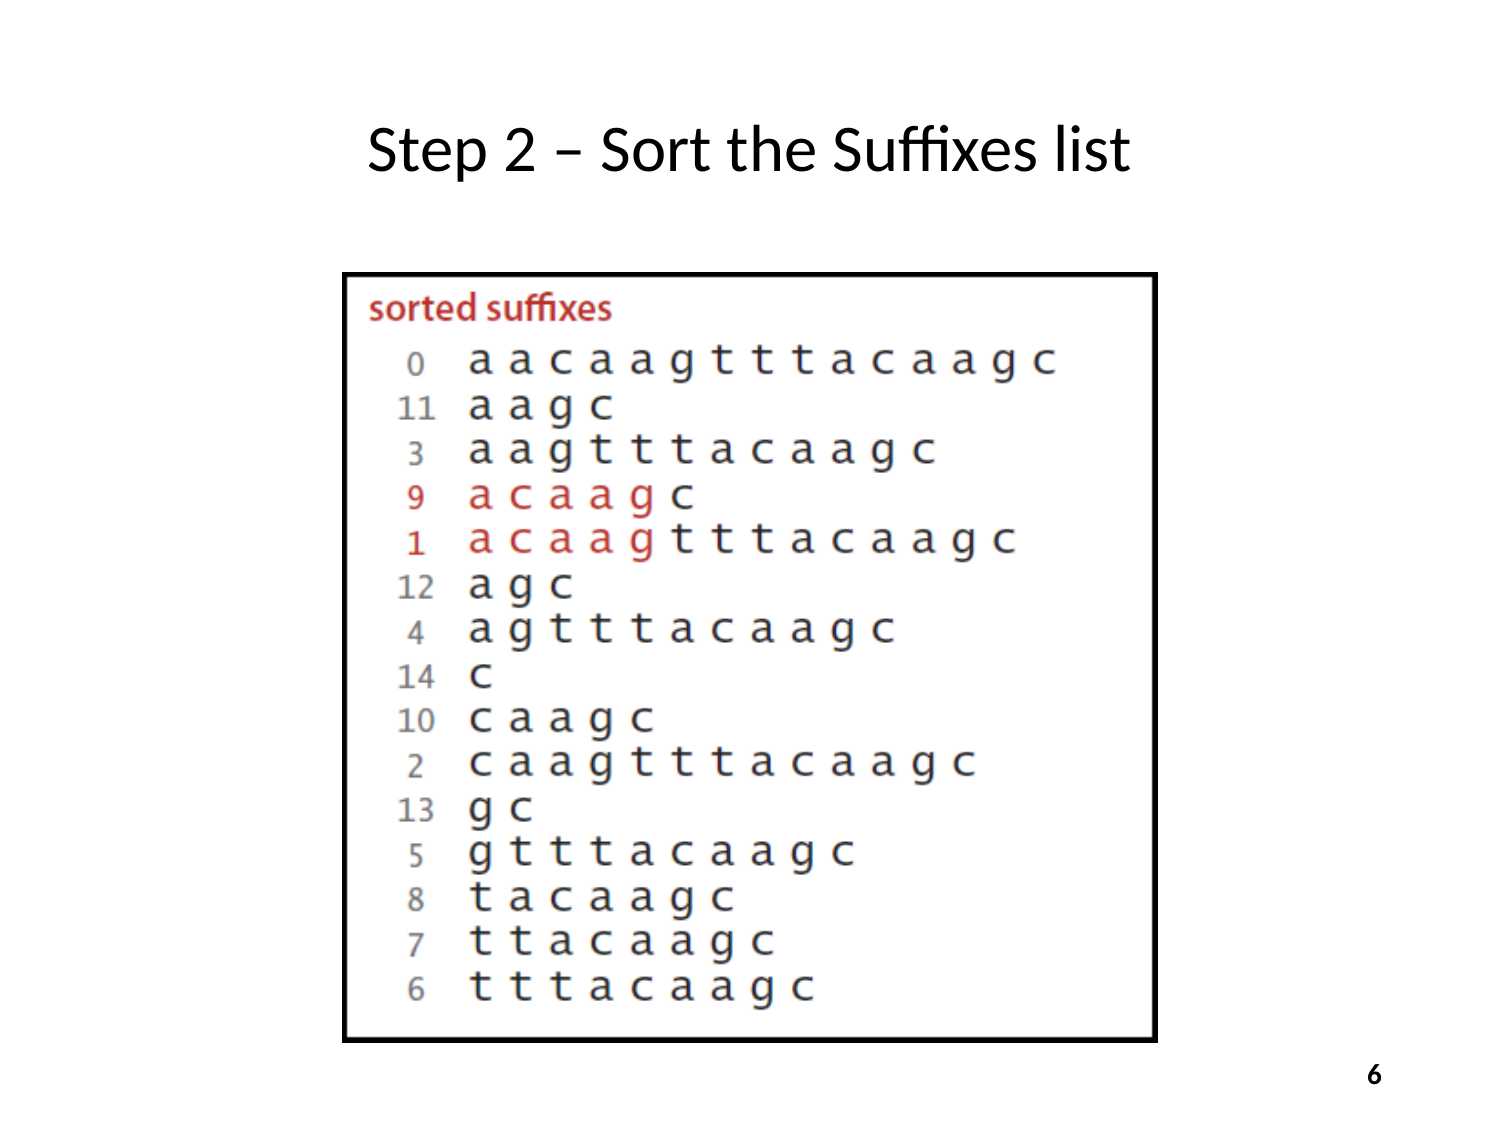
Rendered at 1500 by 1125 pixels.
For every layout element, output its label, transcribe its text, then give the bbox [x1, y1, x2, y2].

picture [342, 272, 1158, 1043]
slide_number 6 [1059, 1042, 1397, 1103]
title Step 2 – Sort the Suffixes list [103, 59, 1397, 241]
